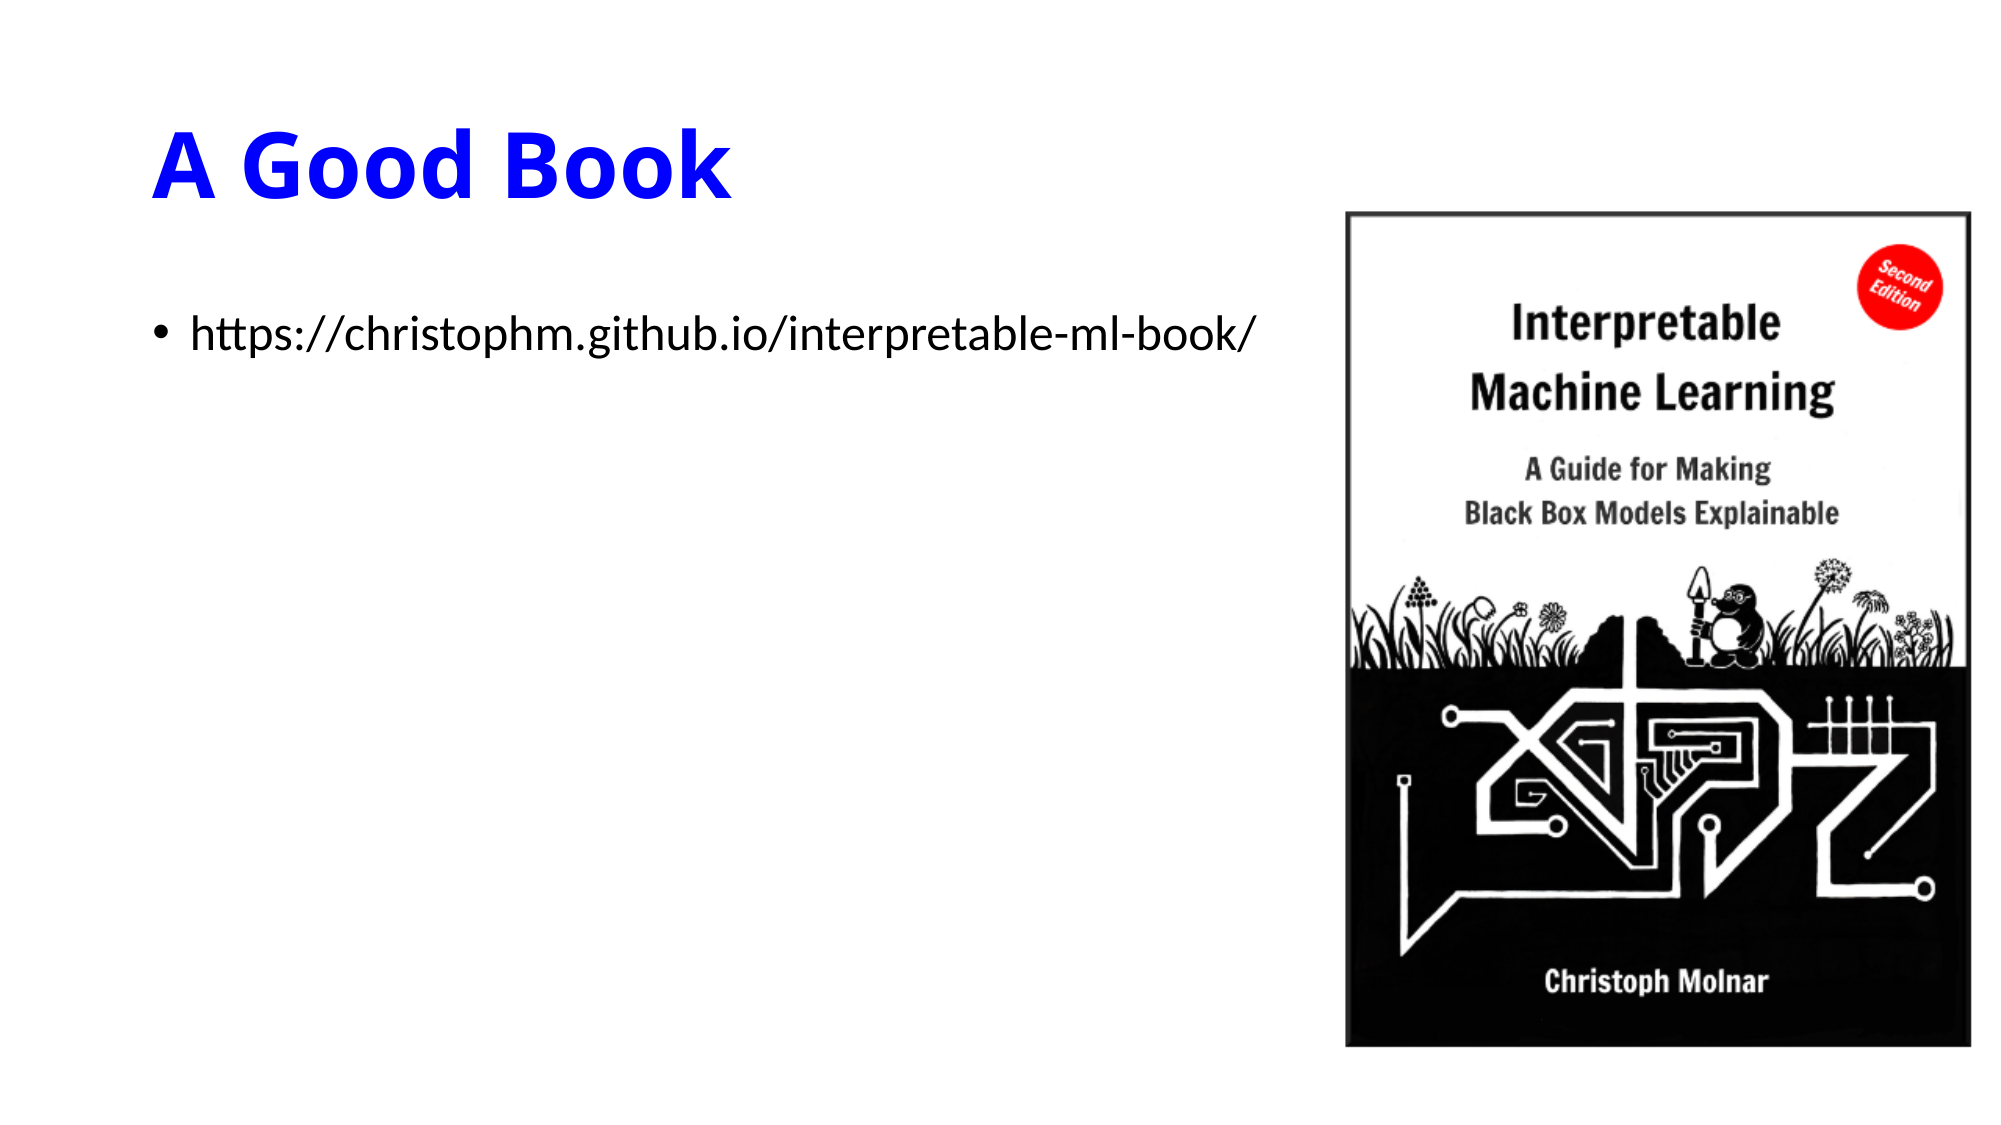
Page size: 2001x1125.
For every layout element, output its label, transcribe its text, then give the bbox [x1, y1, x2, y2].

list https://christophm.github.io/interpretable-ml-book/ [137, 299, 1305, 1014]
title A Good Book [137, 59, 1863, 278]
picture [1305, 196, 2000, 1066]
